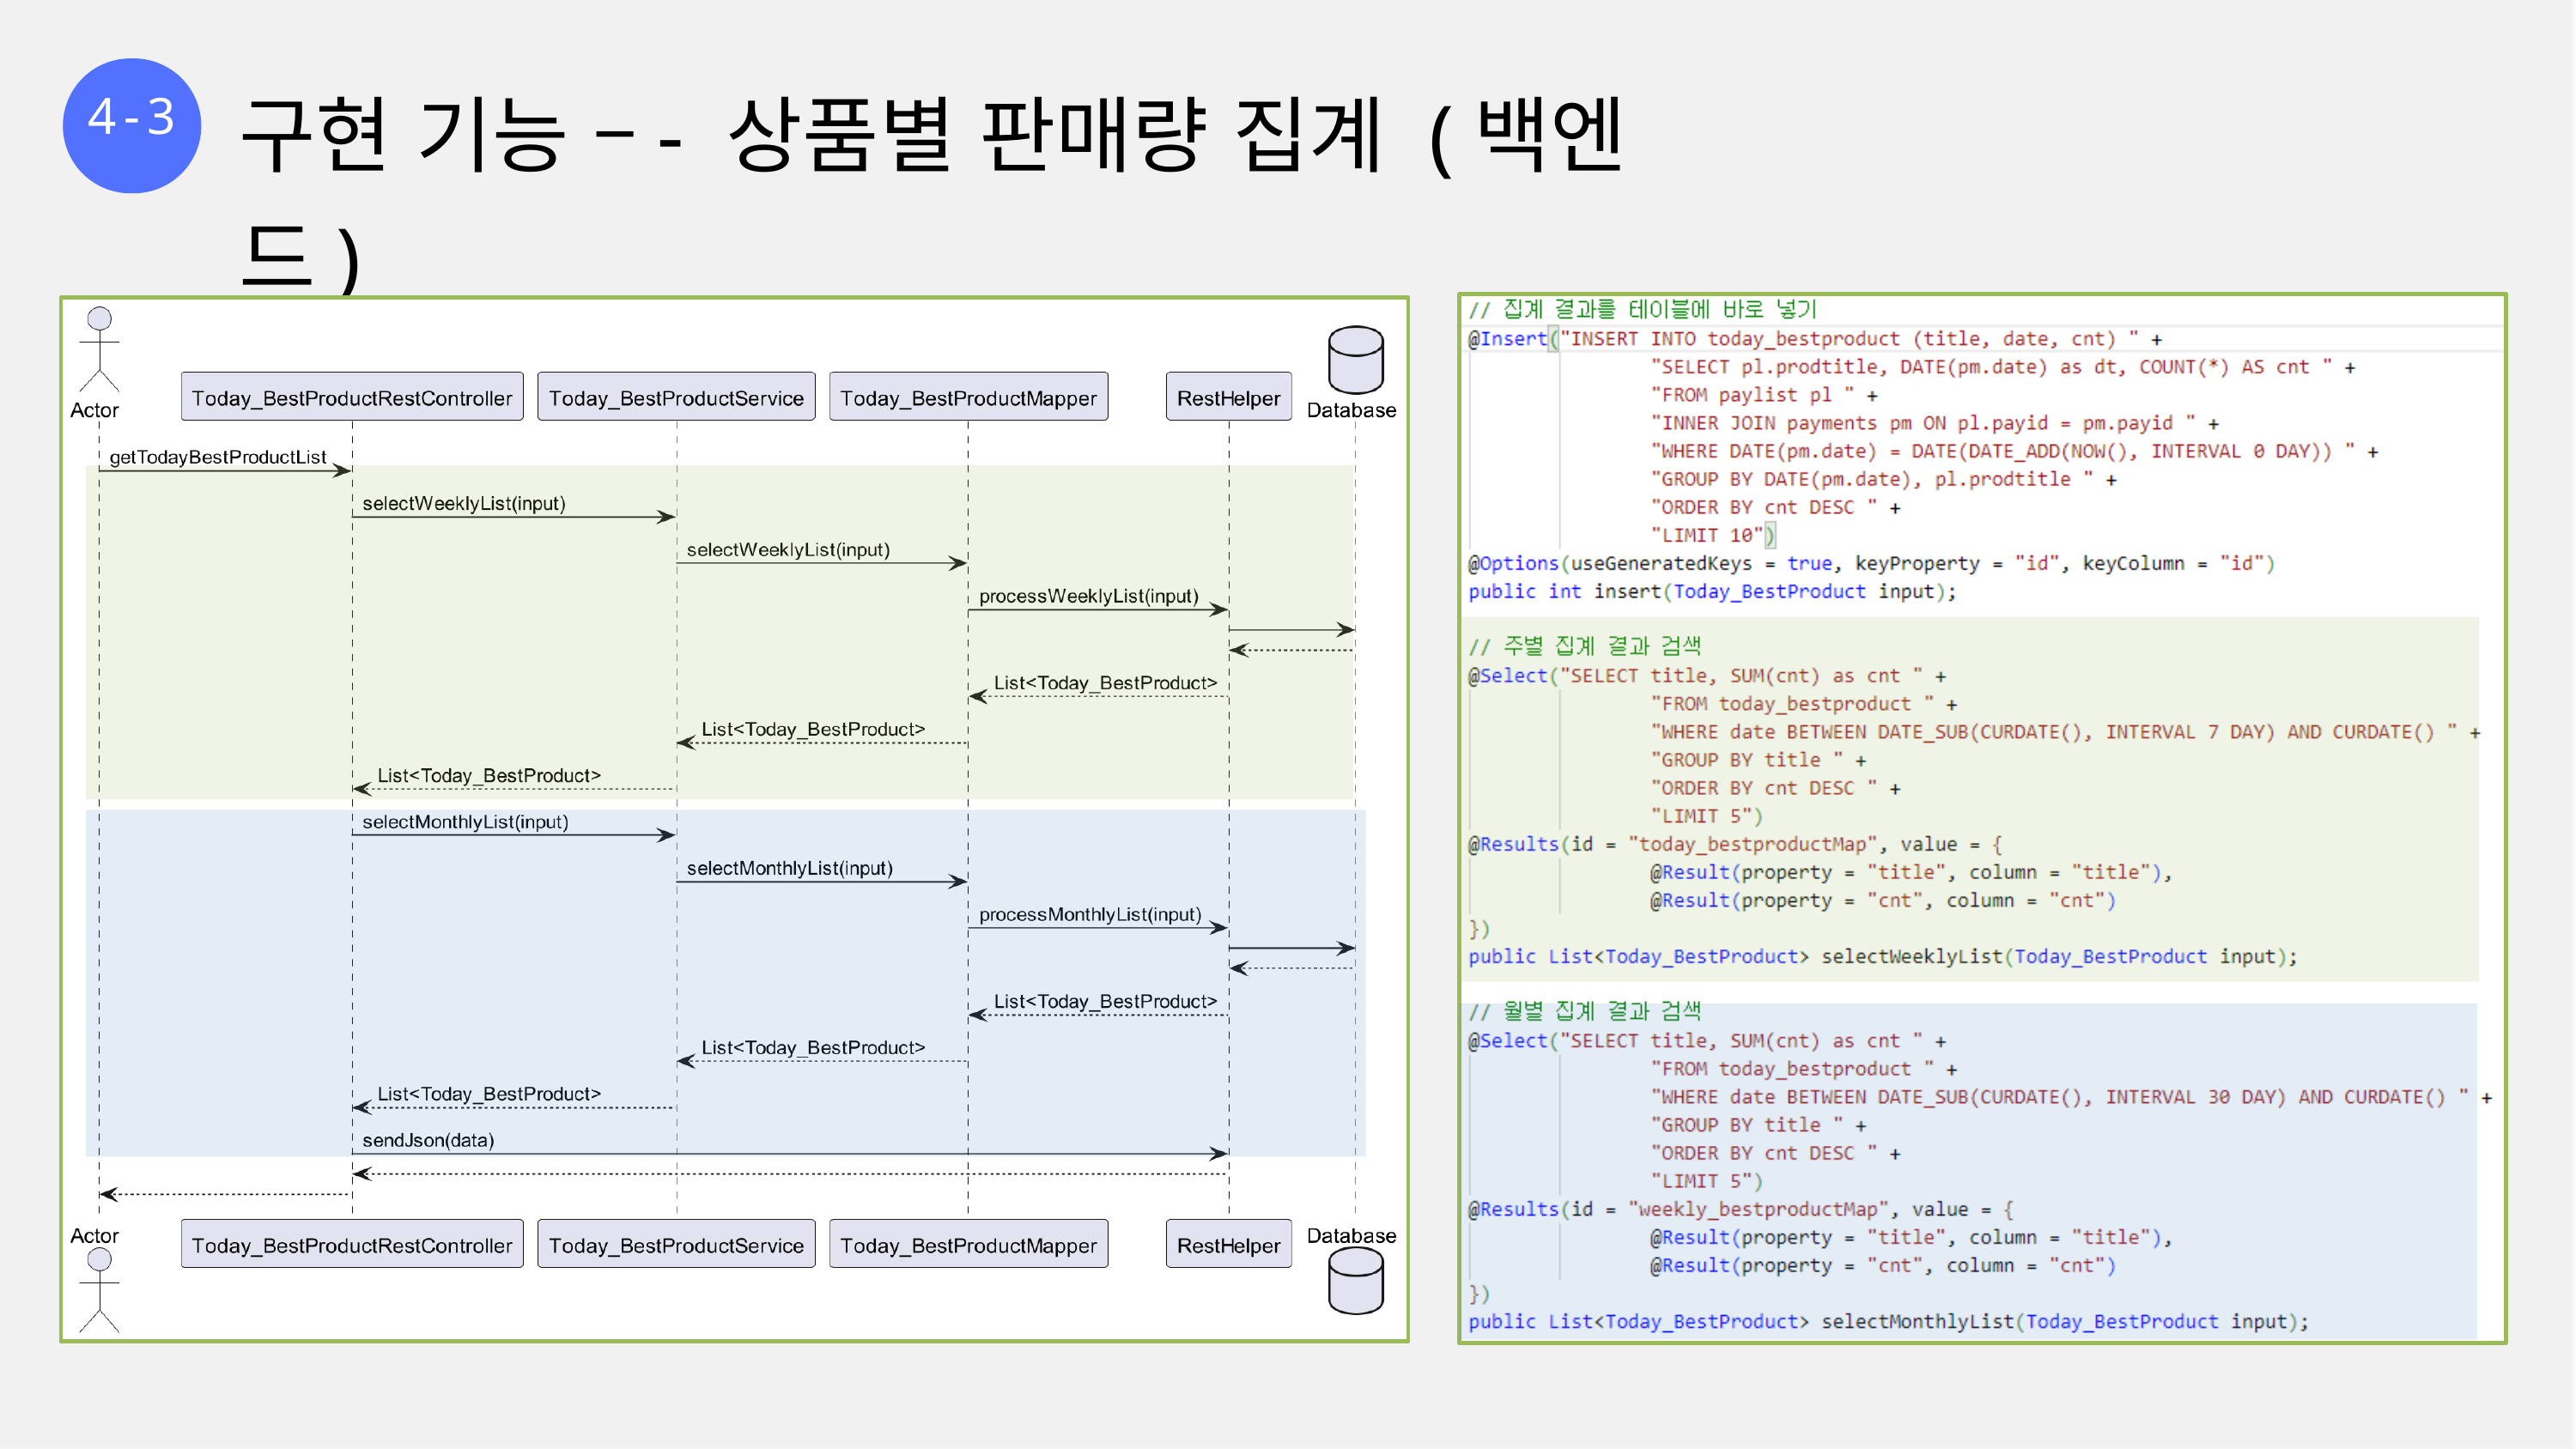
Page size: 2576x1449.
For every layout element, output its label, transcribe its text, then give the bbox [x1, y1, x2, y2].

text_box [62, 21, 202, 194]
text_box 구현 기능 –- 상품별 판매량 집계 (백엔드) [239, 59, 1739, 306]
text_box [1, 1, 2574, 1444]
picture [1461, 295, 2505, 1342]
picture [62, 299, 1406, 1340]
